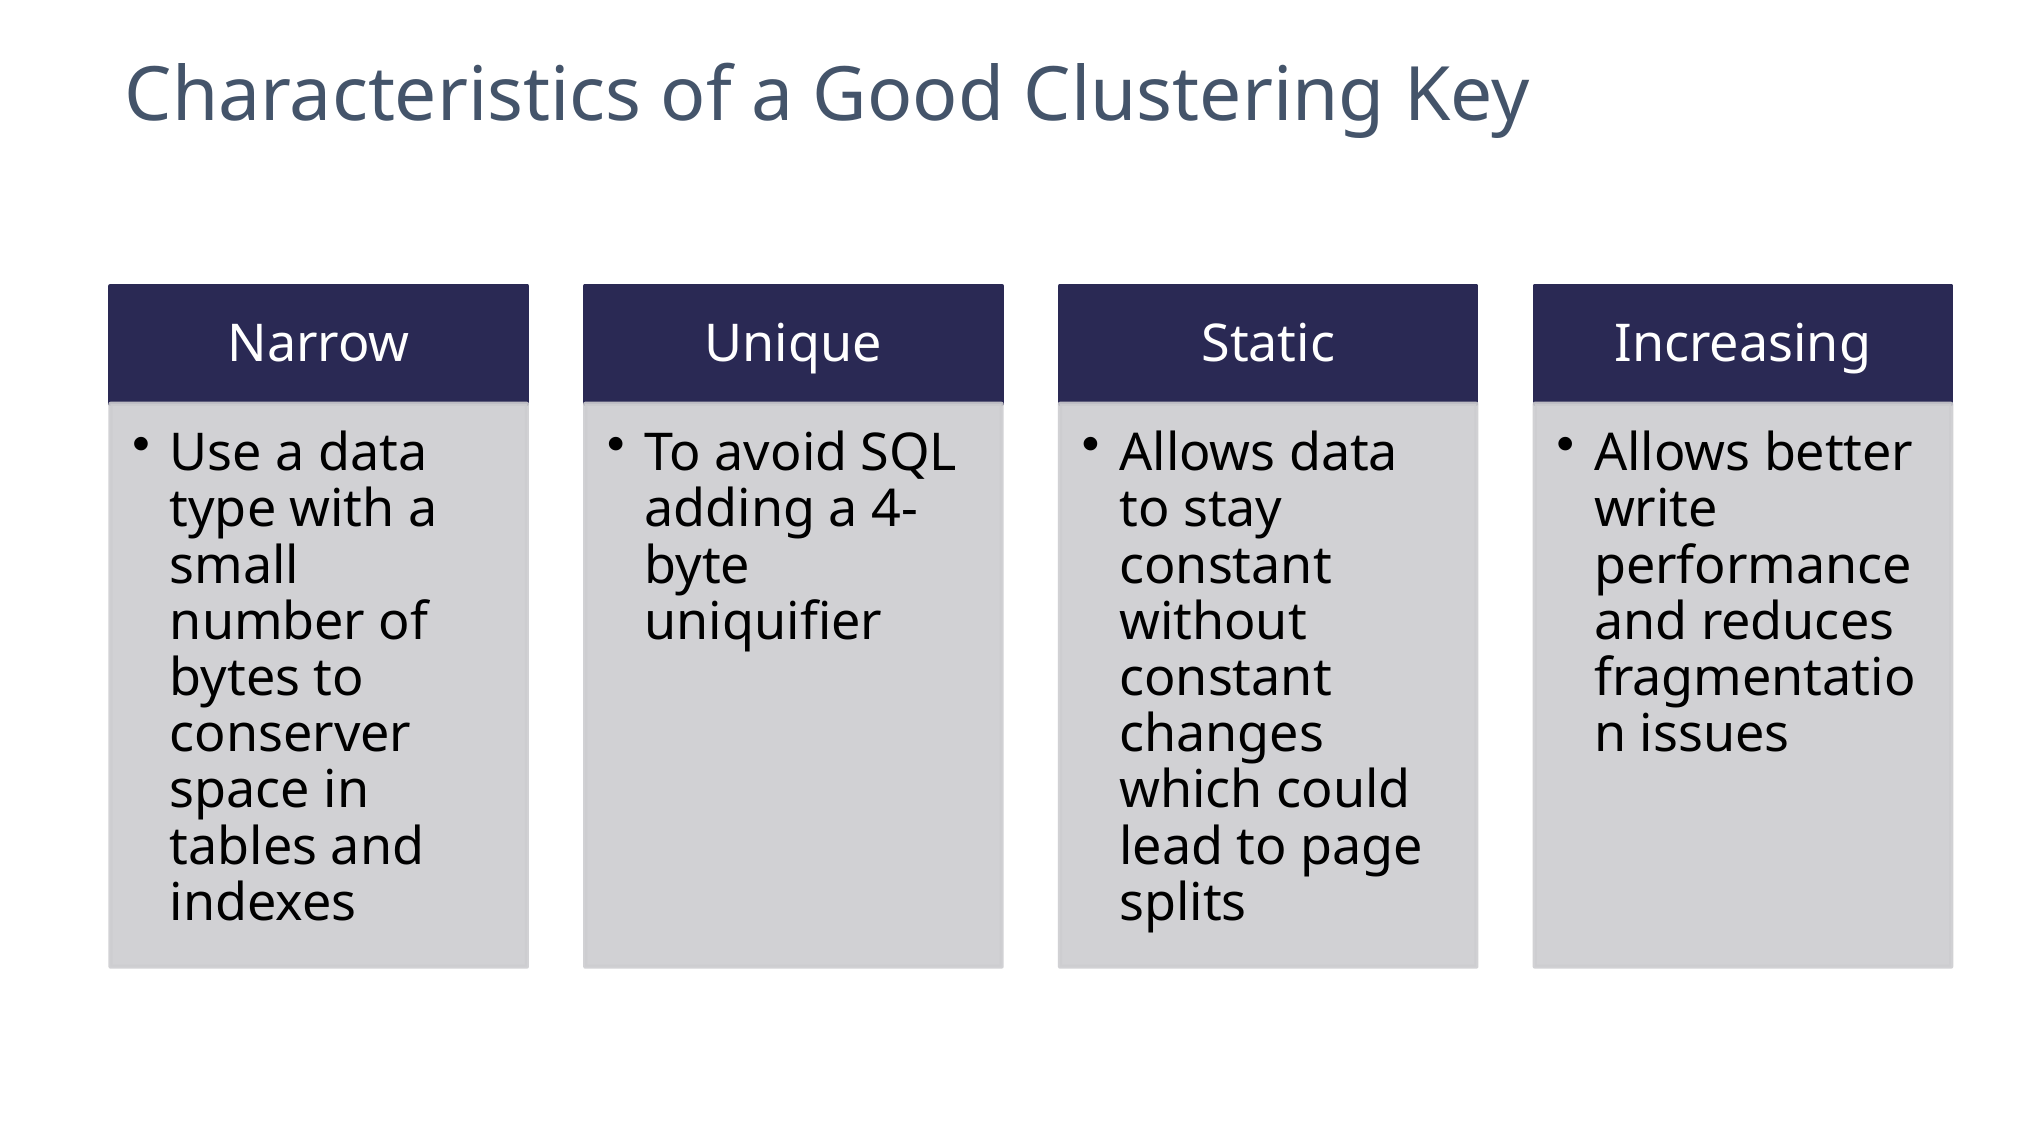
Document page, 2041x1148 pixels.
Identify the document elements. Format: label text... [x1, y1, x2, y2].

title Characteristics of a Good Clustering Key [109, 53, 1931, 131]
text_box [109, 228, 1953, 1025]
